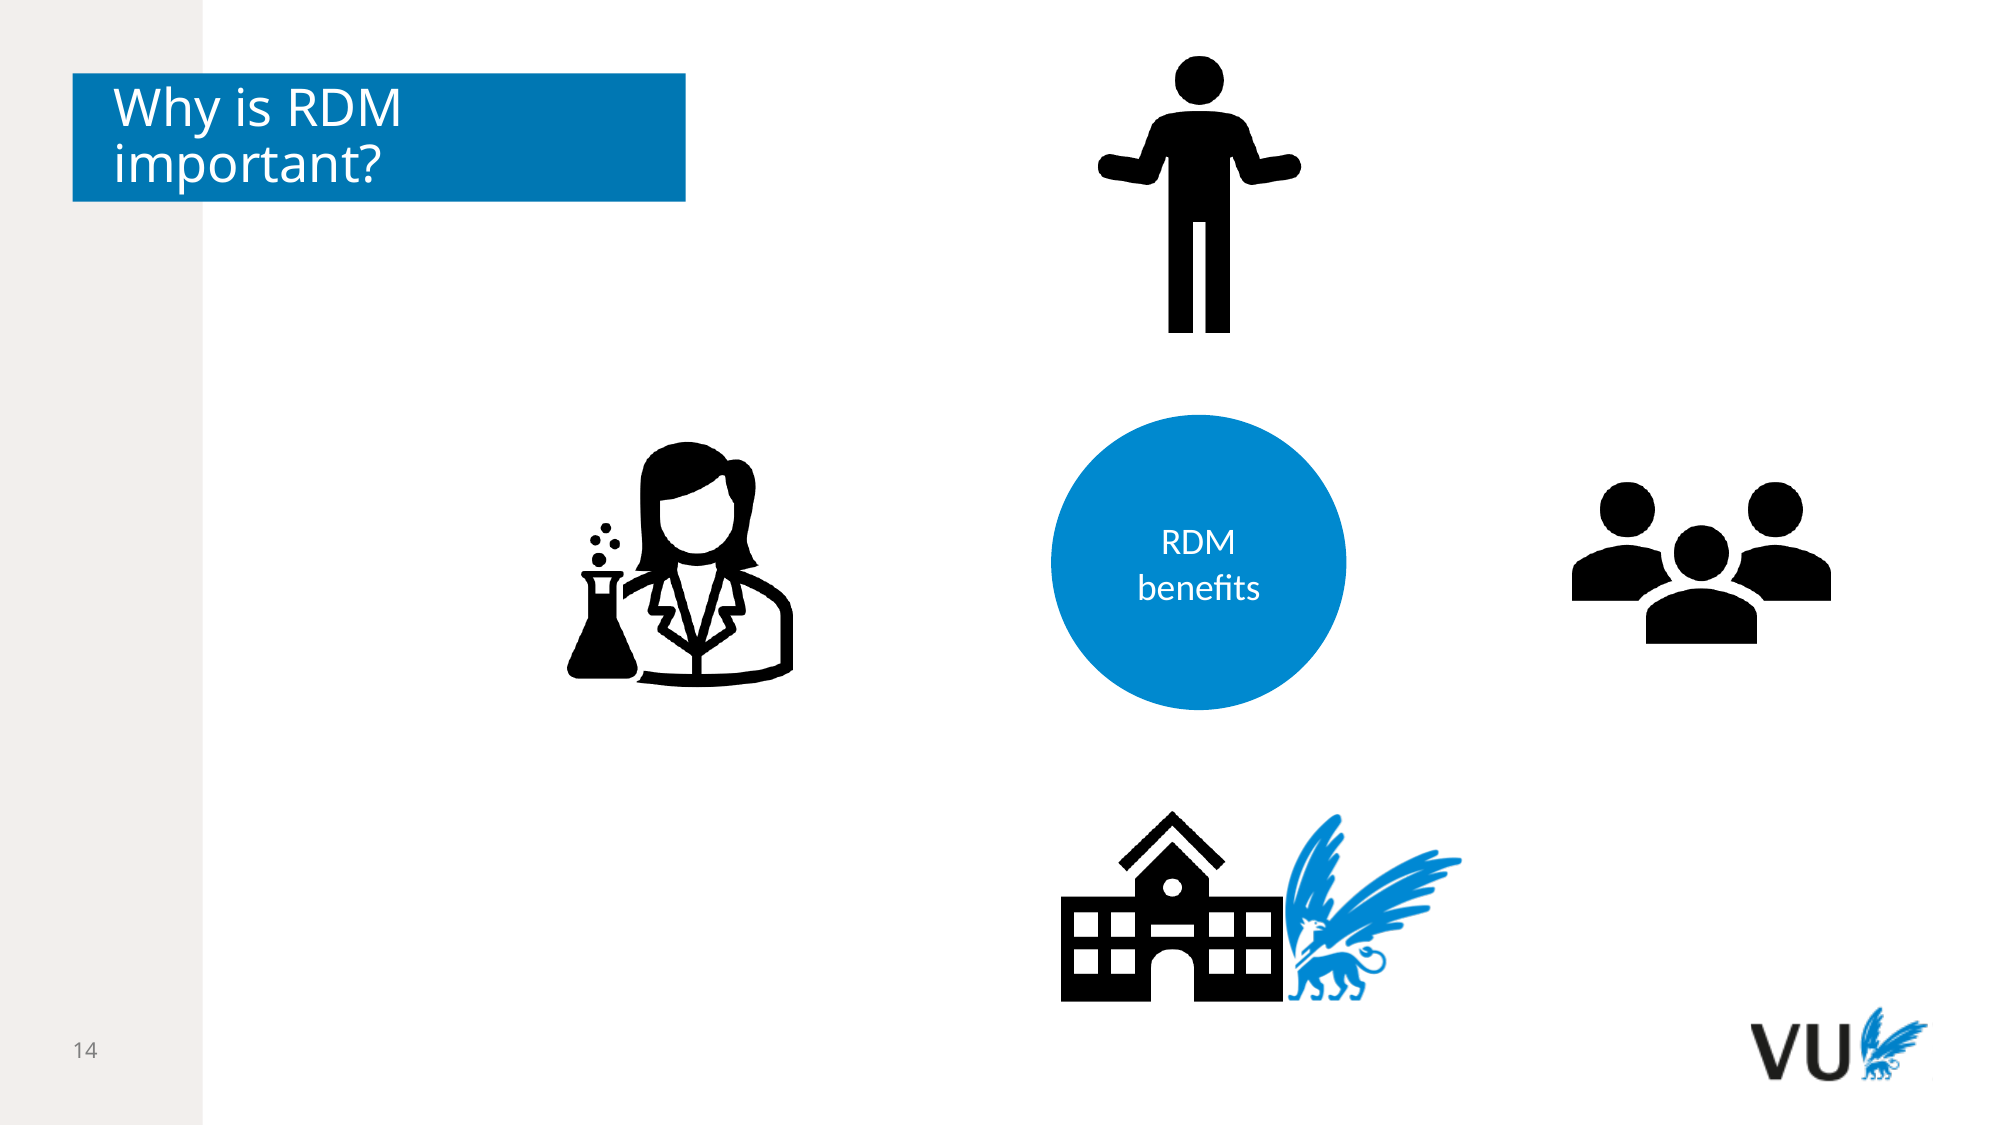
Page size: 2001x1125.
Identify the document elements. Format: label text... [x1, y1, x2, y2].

picture [548, 414, 845, 711]
title Why is RDM important? [72, 73, 686, 202]
picture [1553, 414, 1849, 711]
picture [1051, 46, 1347, 342]
text_box RDM benefits [1050, 413, 1348, 712]
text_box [1024, 758, 1469, 1054]
slide_number 14 [72, 977, 173, 1125]
